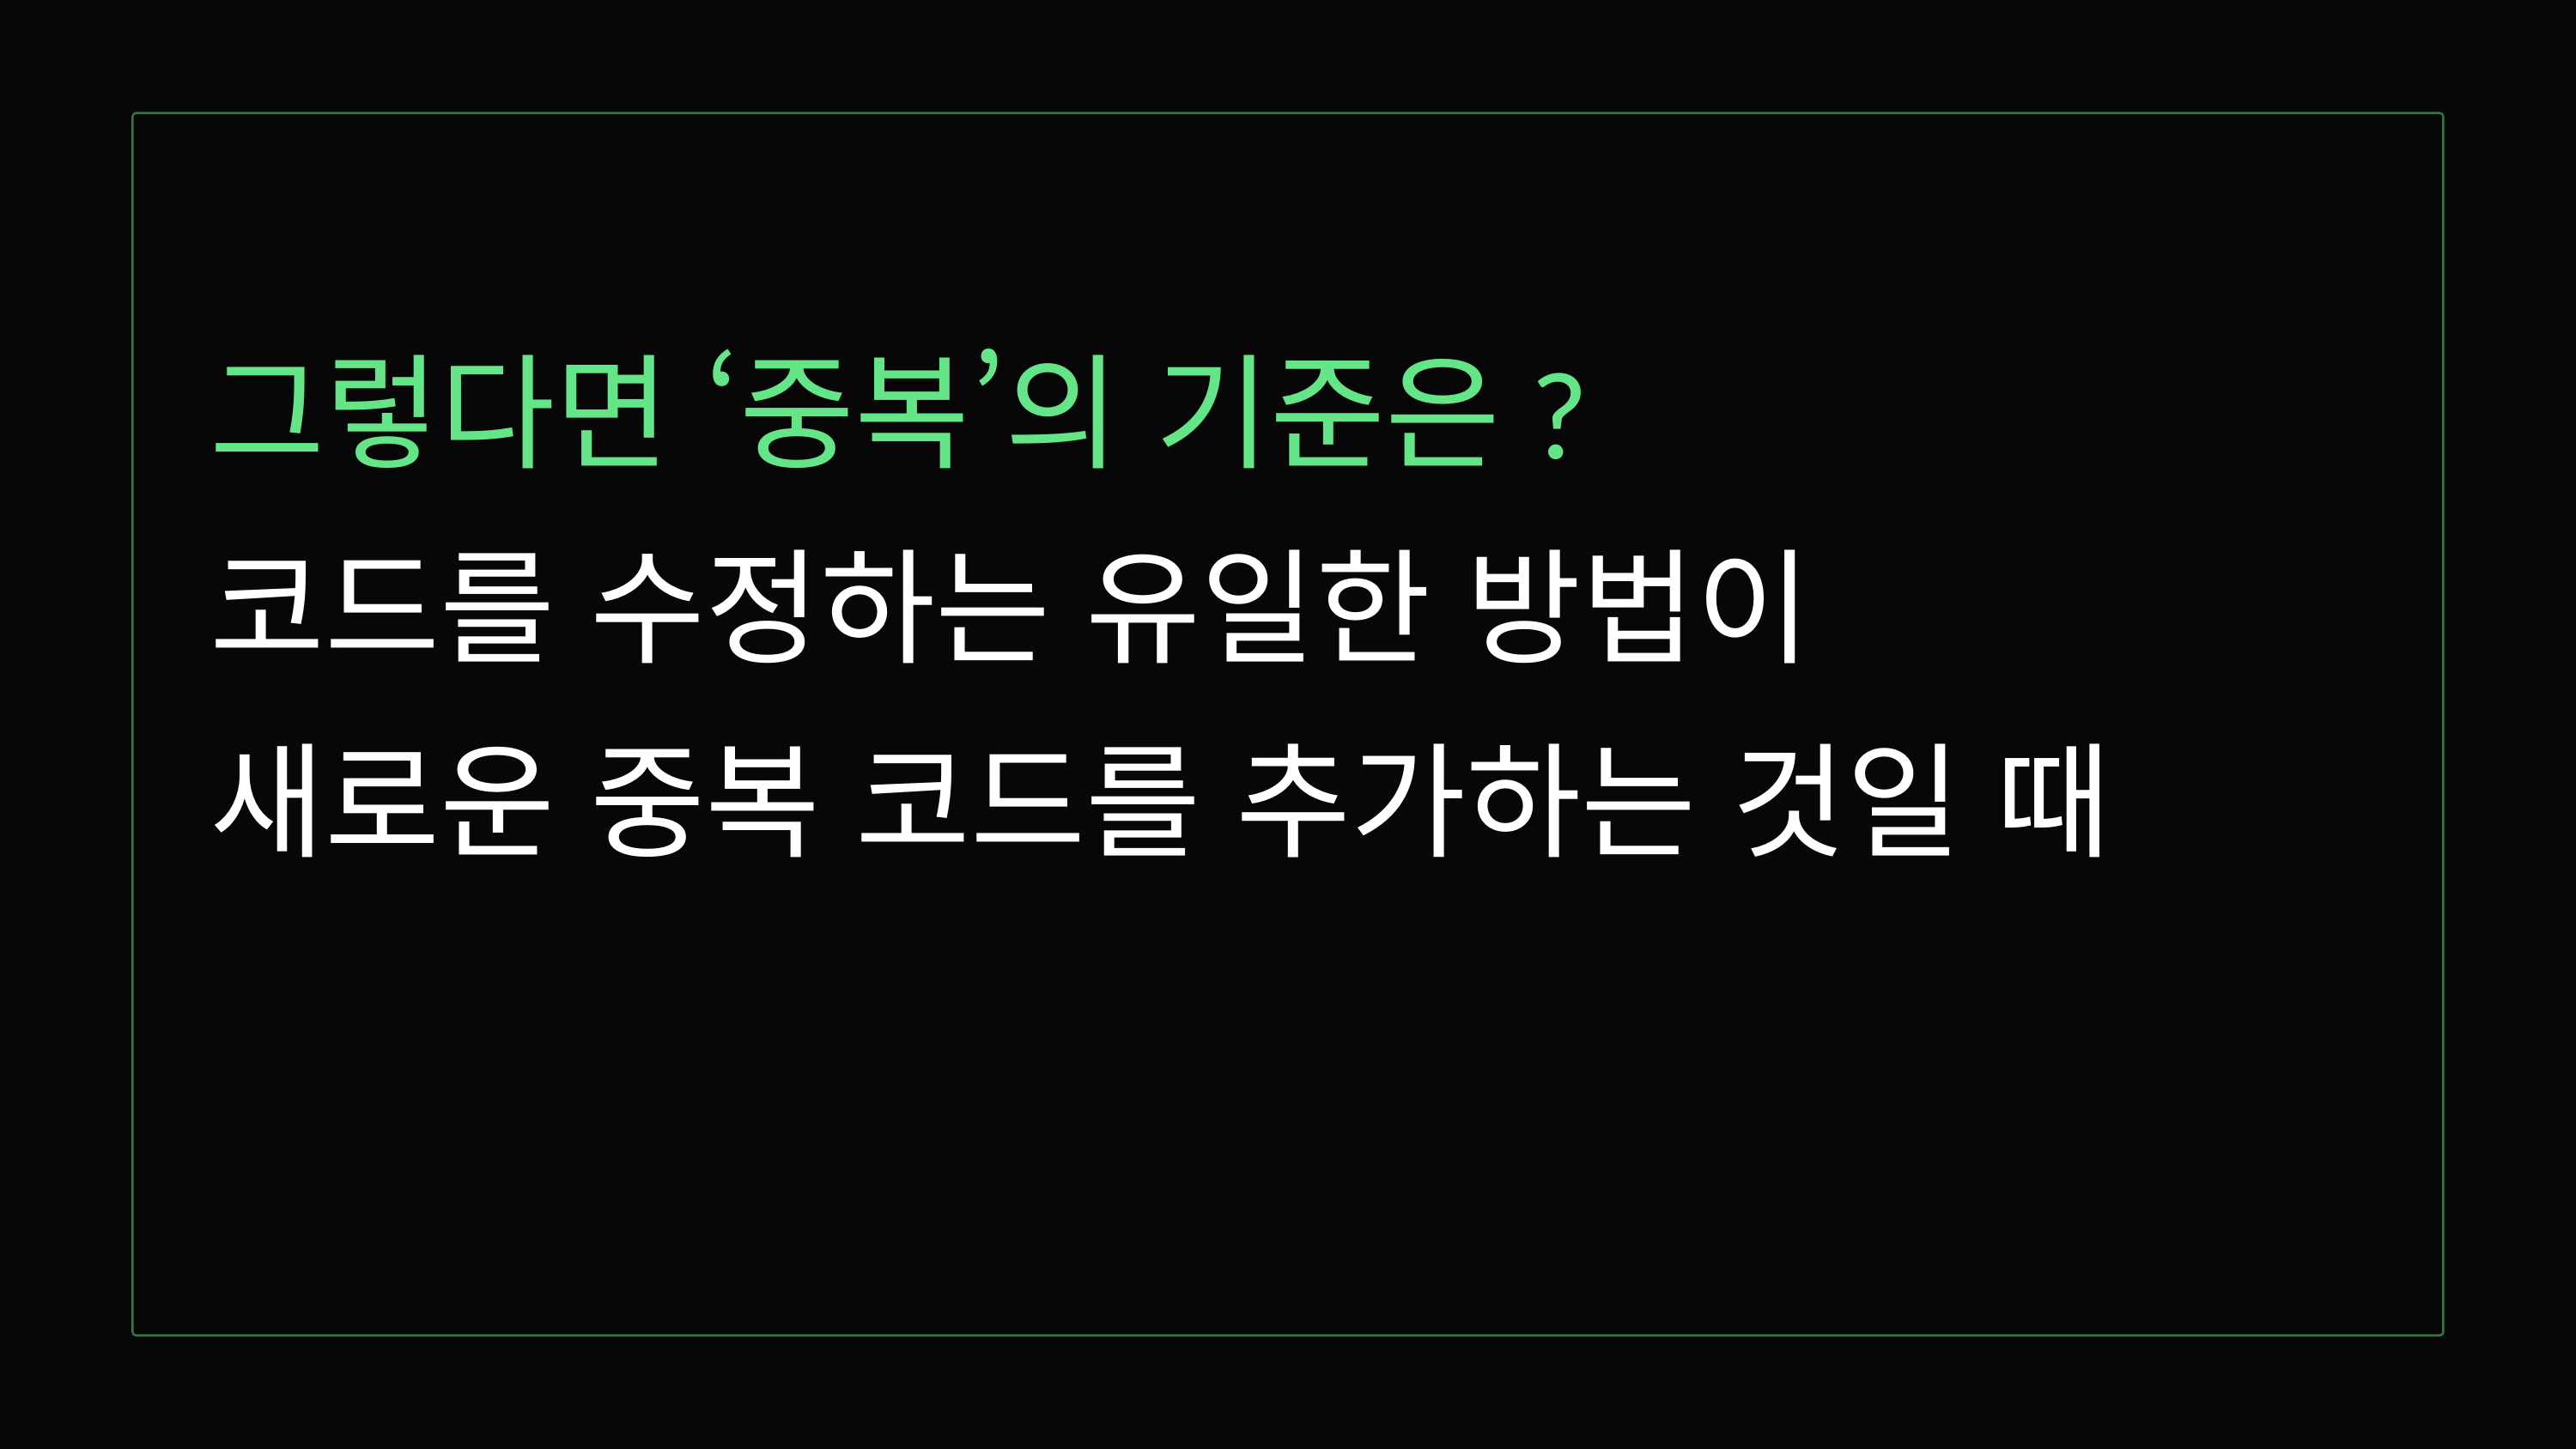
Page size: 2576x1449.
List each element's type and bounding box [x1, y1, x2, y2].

text_box [131, 112, 2445, 1337]
